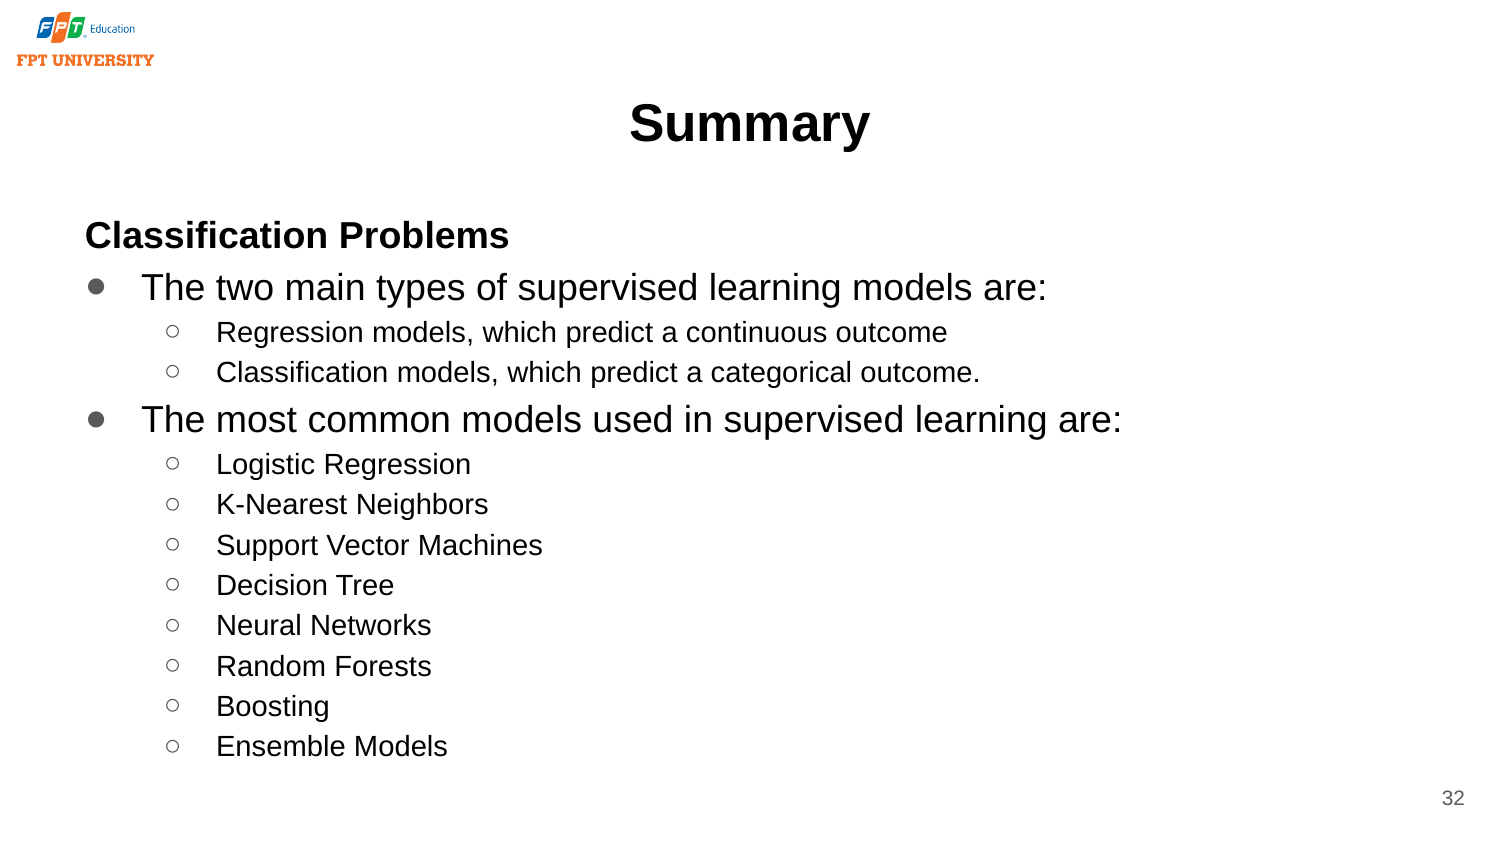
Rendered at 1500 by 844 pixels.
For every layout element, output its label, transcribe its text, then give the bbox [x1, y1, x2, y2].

title Summary [51, 72, 1449, 167]
picture [11, 1, 160, 77]
slide_number 32 [1389, 764, 1480, 830]
list Classification Problems The two main types of supervised learning models are: Regression models, which predict a continuous outcome Classification models, which predict a categorical outcome. The most common models used in supervised learning are: Logistic Regression K-Nearest Neighbors Support Vector Machines Decision Tree Neural Networks Random Forests Boosting Ensemble Models [51, 189, 1468, 822]
